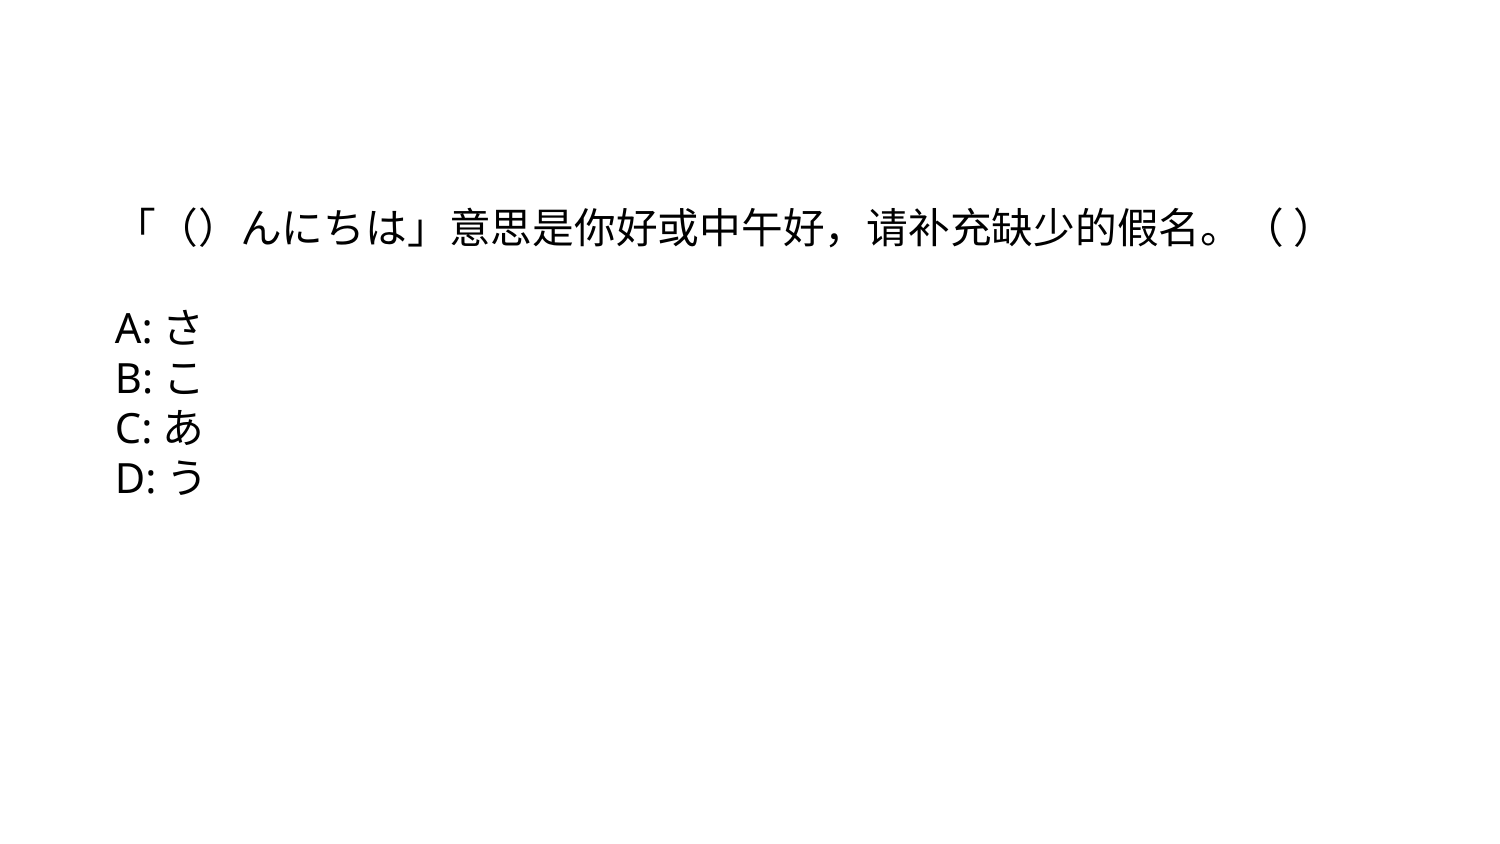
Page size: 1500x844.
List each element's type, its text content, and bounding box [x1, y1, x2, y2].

text_box 「（）んにちは」意思是你好或中午好，请补充缺少的假名。（ ） A:さ B:こ C:あ D:う [100, 194, 1446, 610]
